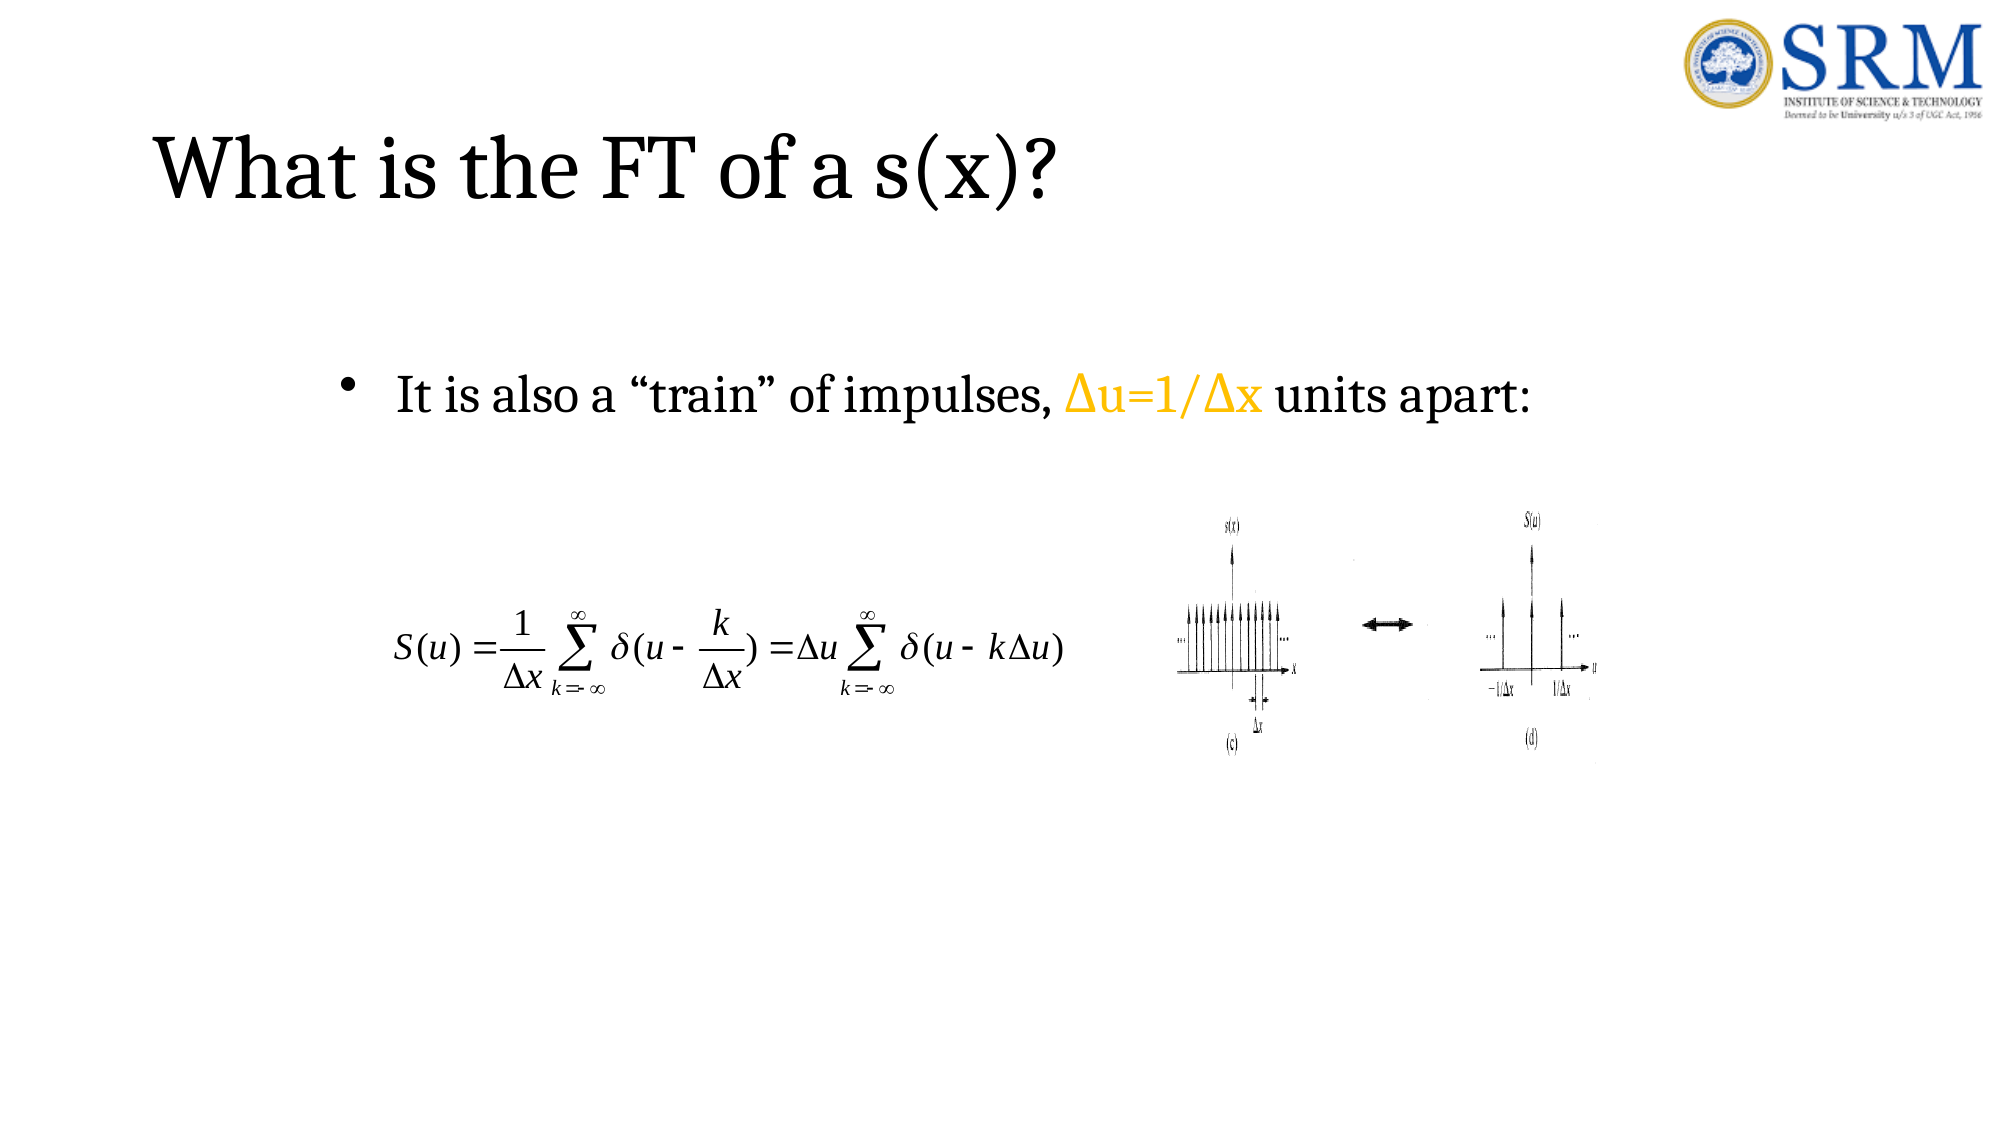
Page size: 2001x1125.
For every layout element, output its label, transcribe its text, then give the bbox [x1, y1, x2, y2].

title What is the FT of a s(x)? [137, 59, 1863, 278]
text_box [387, 596, 1070, 704]
picture [1670, 3, 2000, 131]
picture [1164, 504, 1619, 768]
text_box It is also a “train” of impulses, Δu=1/Δx units apart: [324, 278, 1600, 1025]
